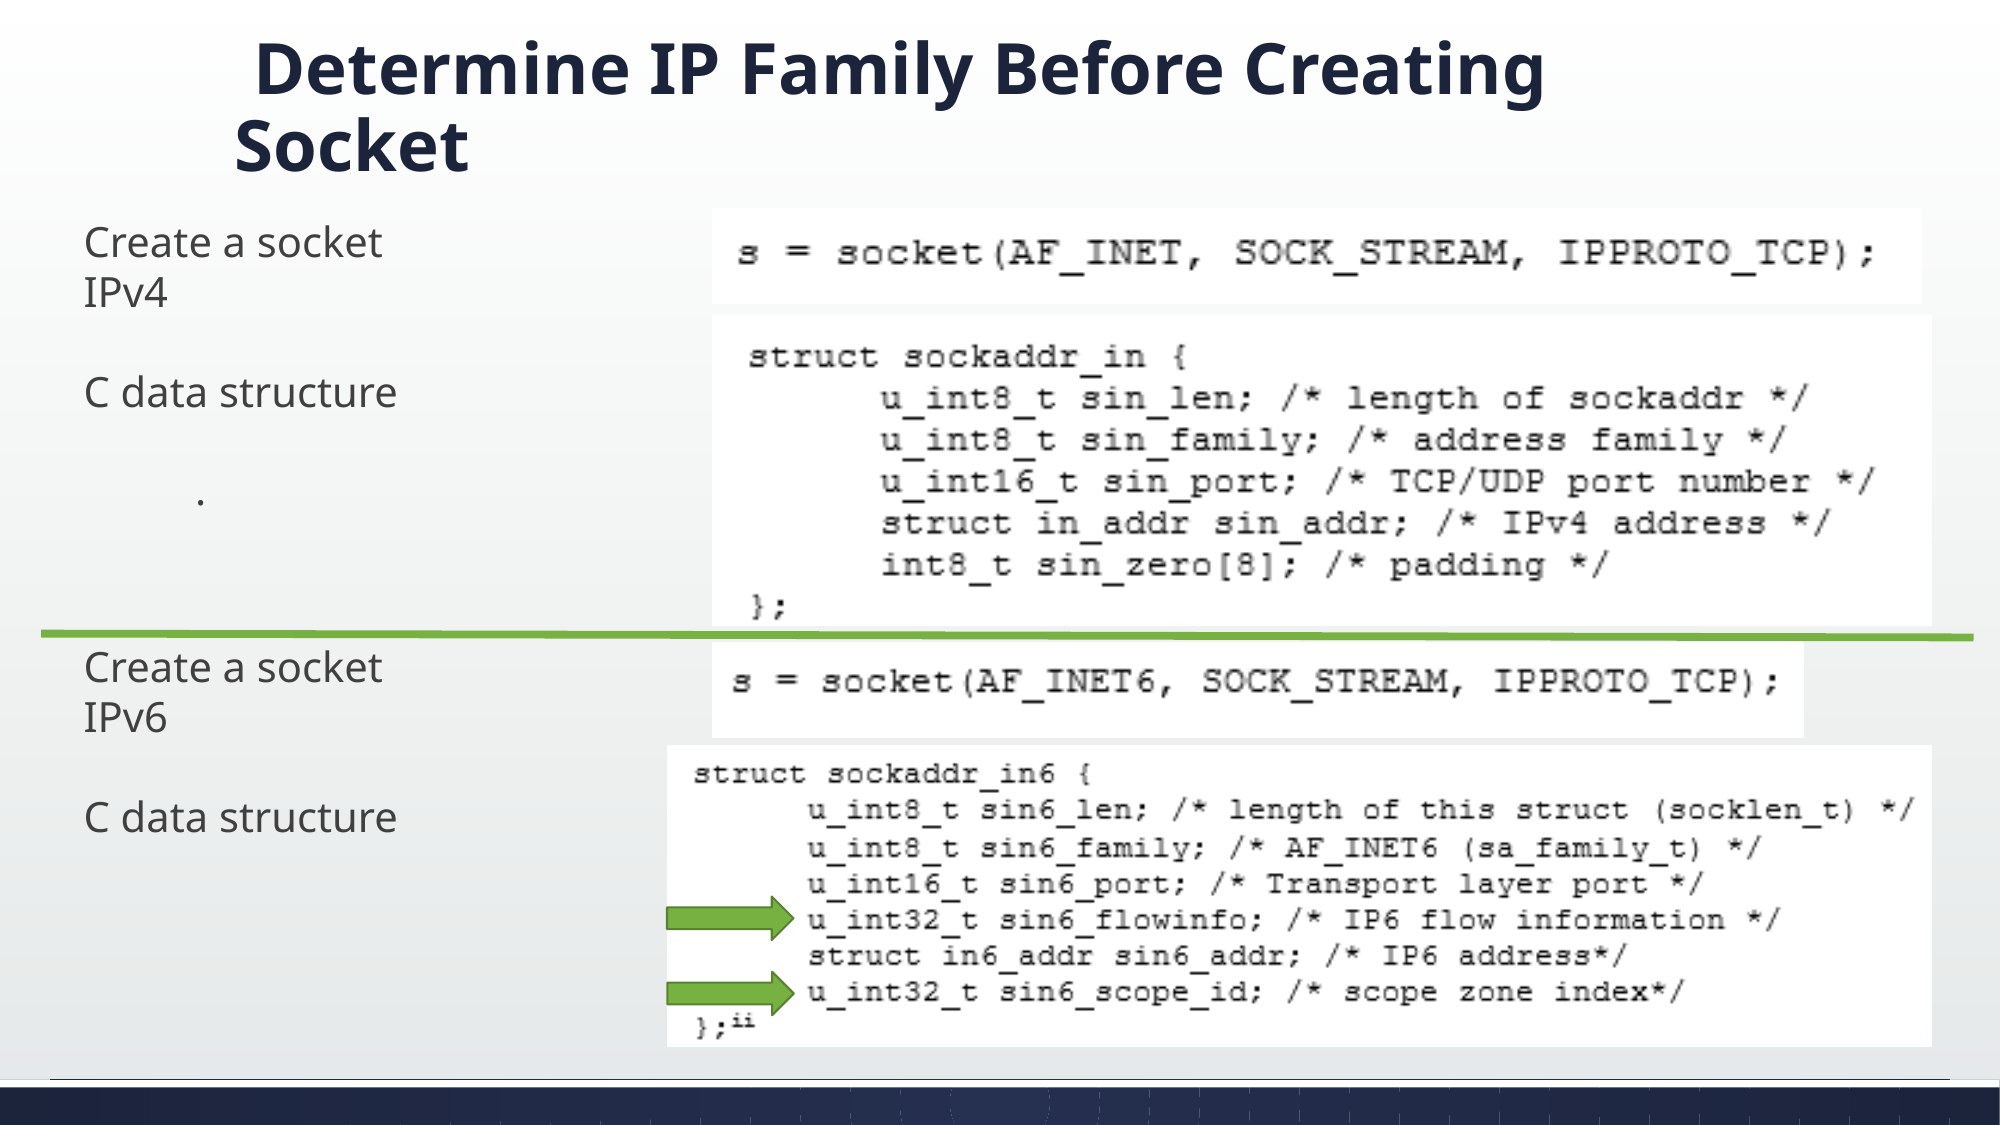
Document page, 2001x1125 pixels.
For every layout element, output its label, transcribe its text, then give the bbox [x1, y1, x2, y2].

picture [712, 208, 1922, 304]
text_box Create a socket IPv6 C data structure [68, 638, 493, 849]
title Determine IP Family Before Creating Socket [219, 76, 1780, 279]
text_box . [180, 456, 712, 571]
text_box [667, 745, 1932, 1047]
text_box Create a socket IPv4 C data structure [68, 207, 493, 423]
text_box [219, 311, 1780, 456]
picture [712, 642, 1804, 738]
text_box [41, 633, 1974, 638]
picture [712, 315, 1932, 626]
